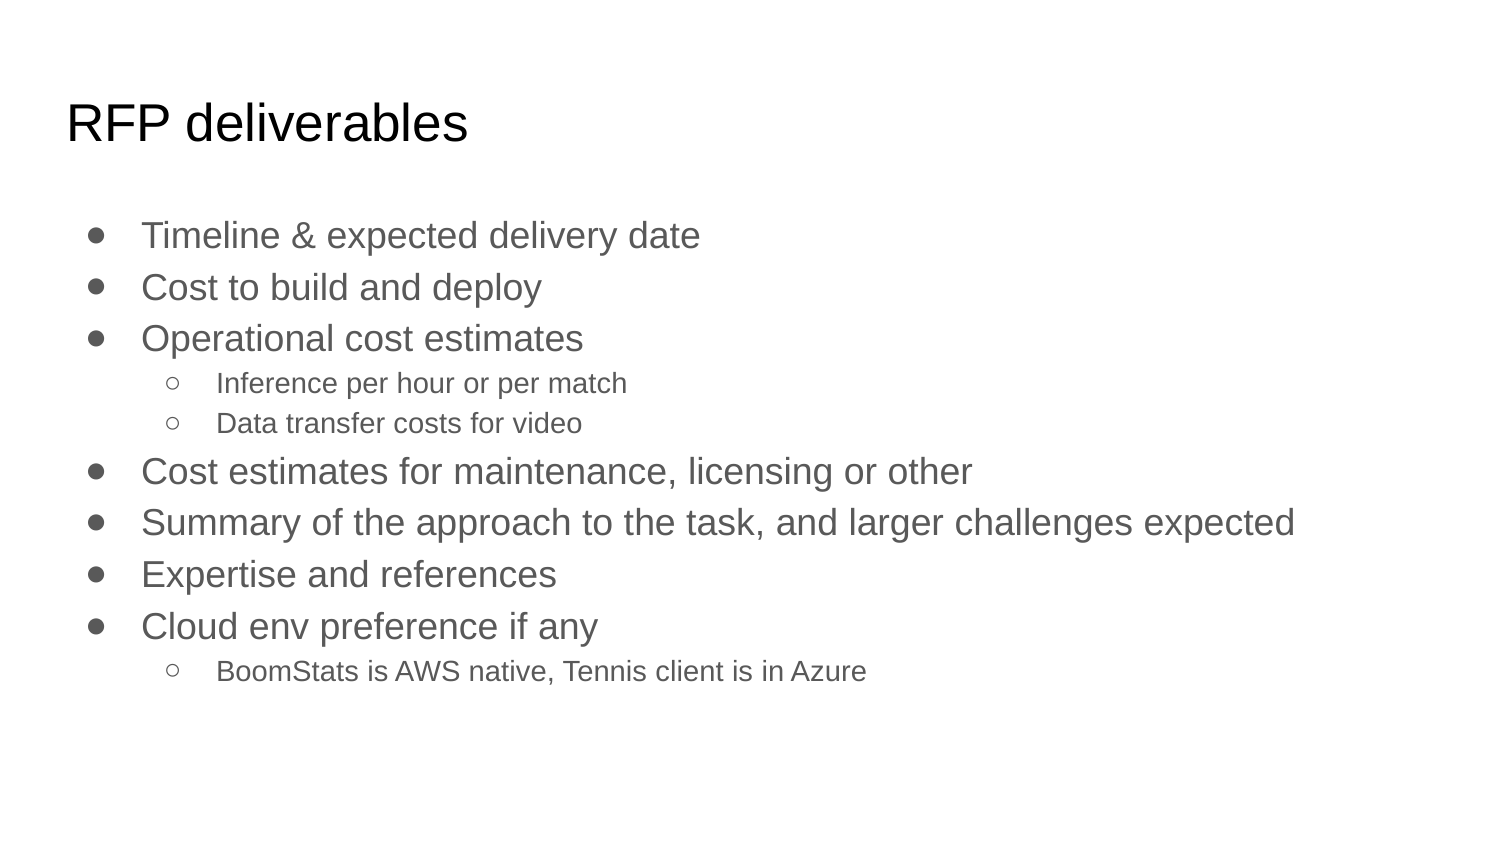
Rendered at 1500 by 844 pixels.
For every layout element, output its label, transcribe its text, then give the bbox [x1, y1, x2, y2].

title RFP deliverables [51, 72, 1449, 167]
list Timeline & expected delivery date Cost to build and deploy Operational cost estimates Inference per hour or per match Data transfer costs for video Cost estimates for maintenance, licensing or other Summary of the approach to the task, and larger challenges expected Expertise and references Cloud env preference if any BoomStats is AWS native, Tennis client is in Azure [51, 189, 1449, 750]
